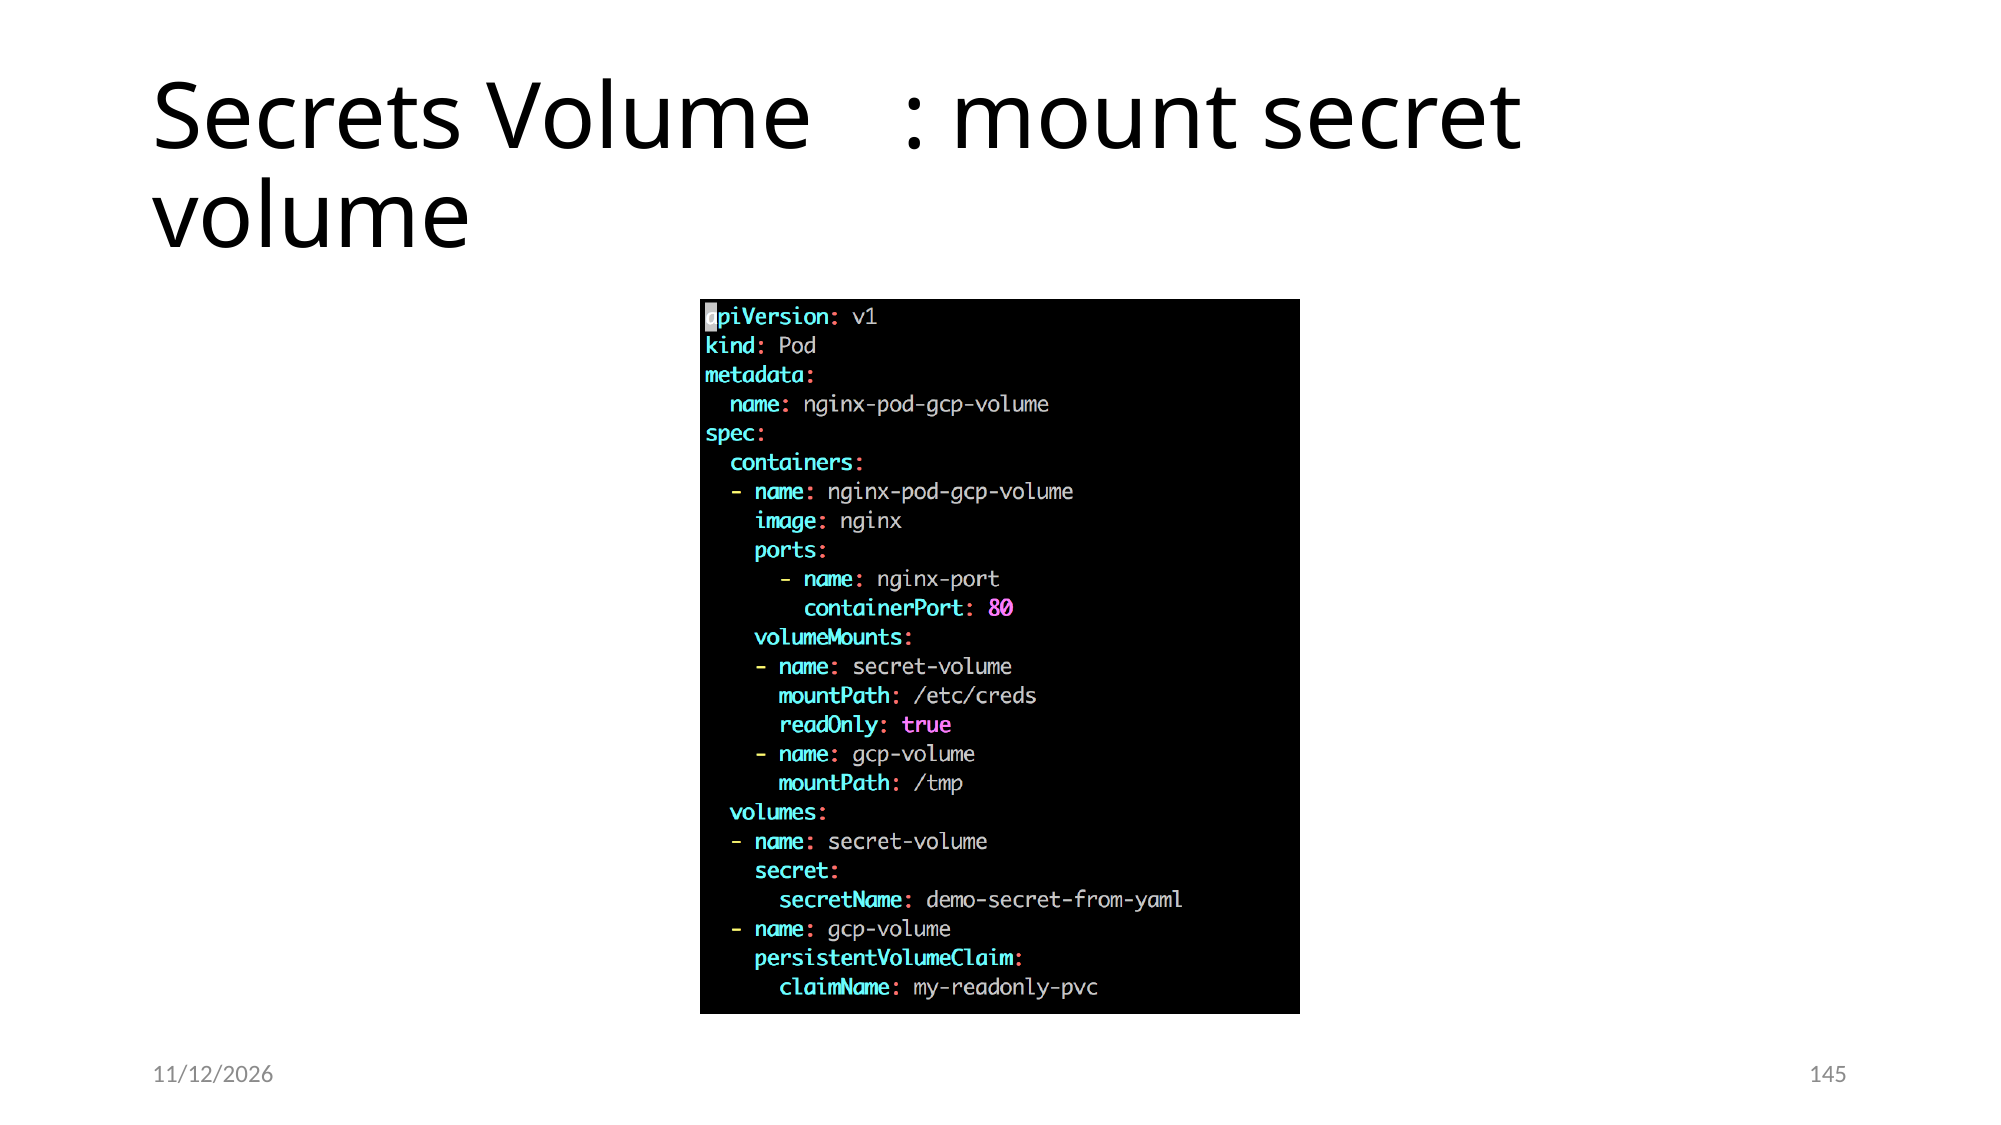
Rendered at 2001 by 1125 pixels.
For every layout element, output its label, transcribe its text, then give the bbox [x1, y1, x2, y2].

title Secrets Volume : mount secret volume [137, 59, 1863, 278]
slide_number 145 [1412, 1042, 1863, 1103]
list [700, 299, 1300, 1014]
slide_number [137, 1042, 588, 1103]
